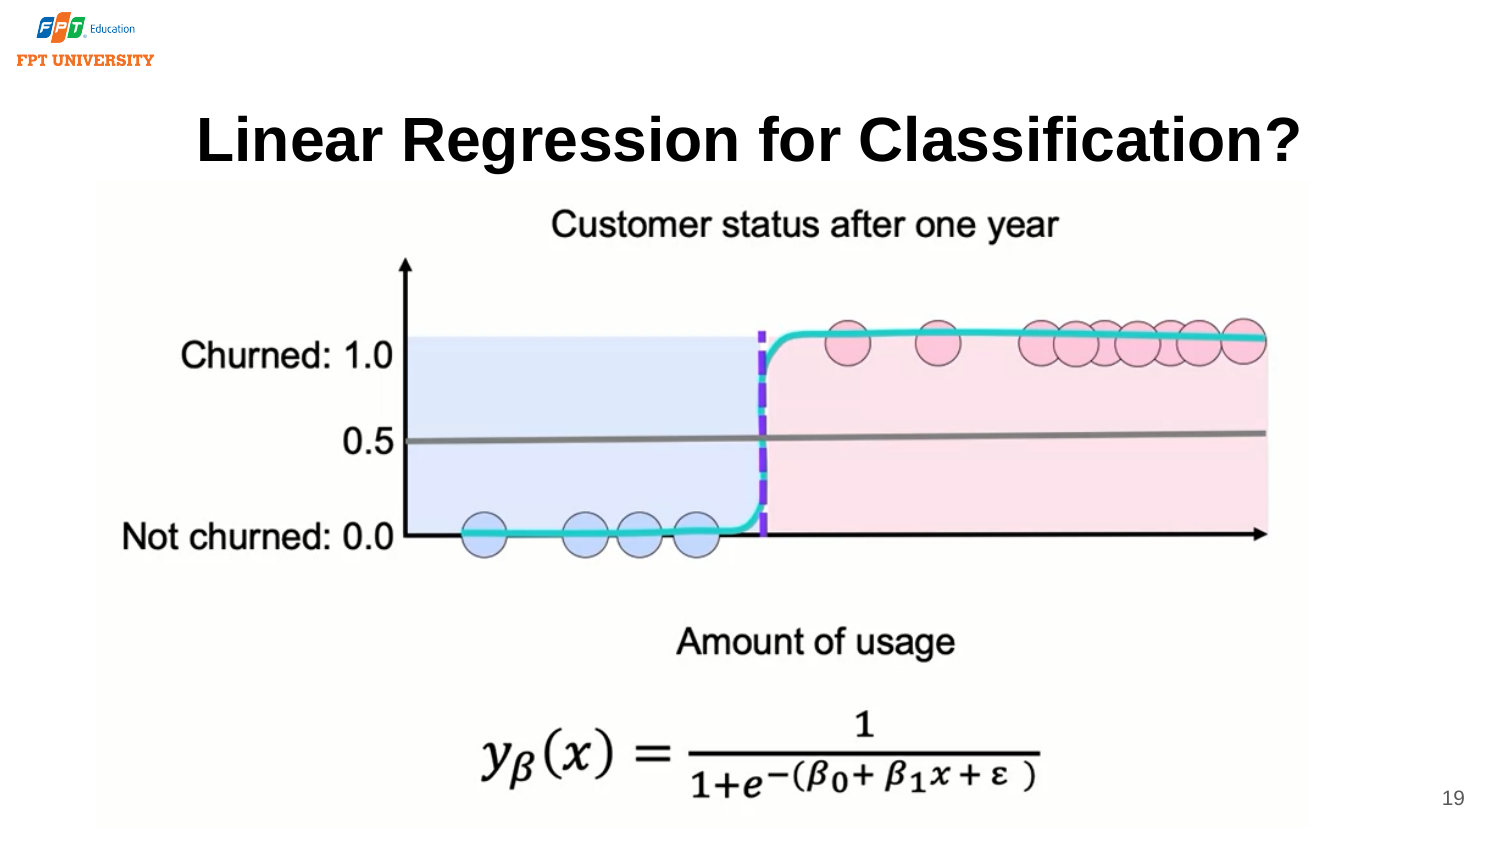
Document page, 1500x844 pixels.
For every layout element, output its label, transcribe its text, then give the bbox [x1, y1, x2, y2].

slide_number 19 [1389, 764, 1480, 830]
picture [11, 1, 160, 77]
picture [95, 180, 1309, 828]
title Linear Regression for Classification? [51, 72, 1449, 167]
